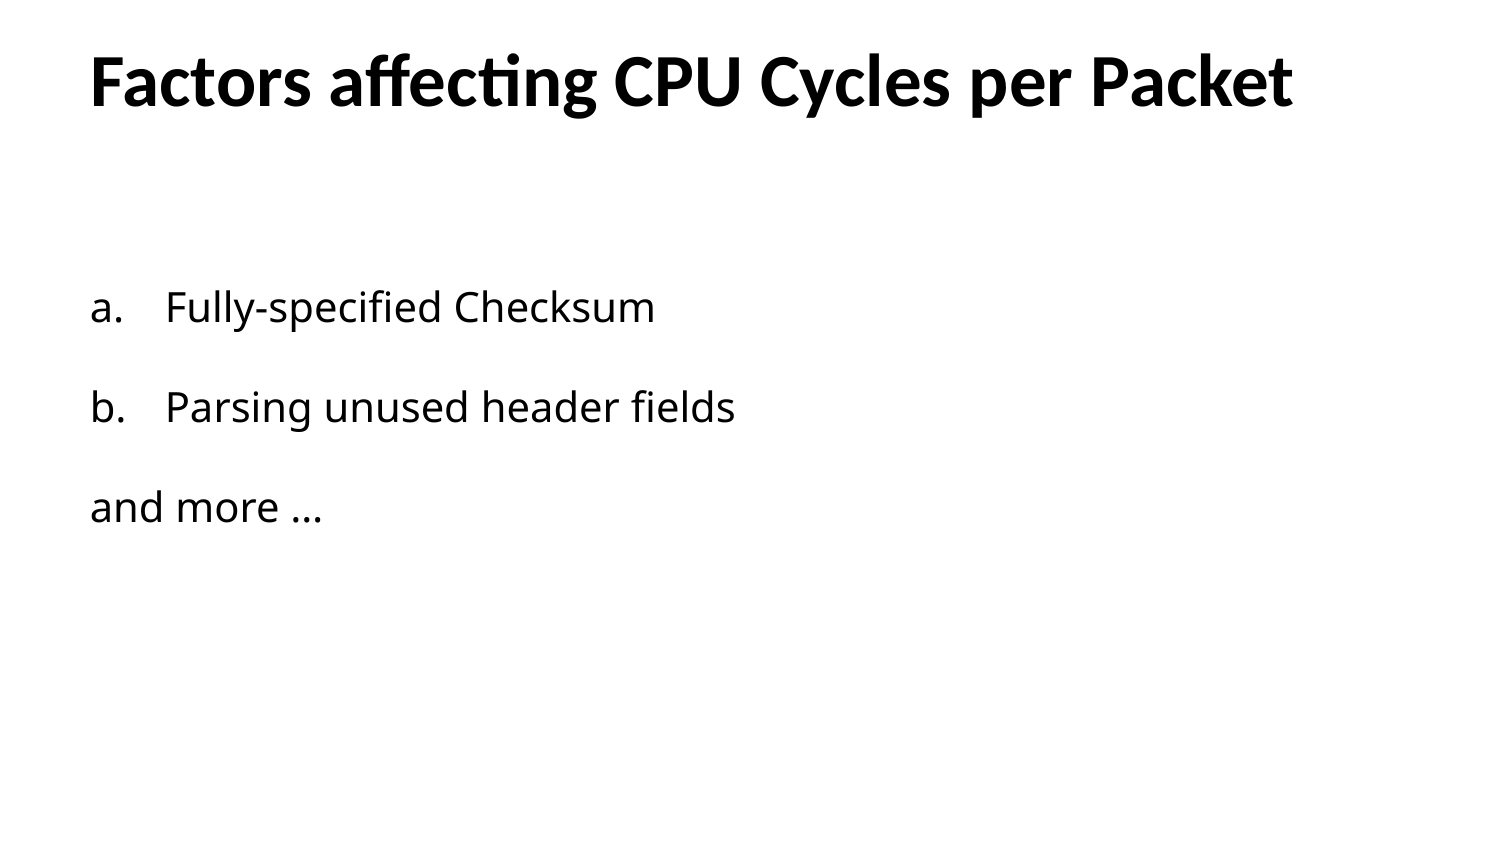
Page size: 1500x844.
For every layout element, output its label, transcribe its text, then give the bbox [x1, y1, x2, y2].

text_box Fully-specified Checksum Parsing unused header fields and more … [75, 223, 1318, 589]
text_box Factors affecting CPU Cycles per Packet [74, 33, 1425, 137]
